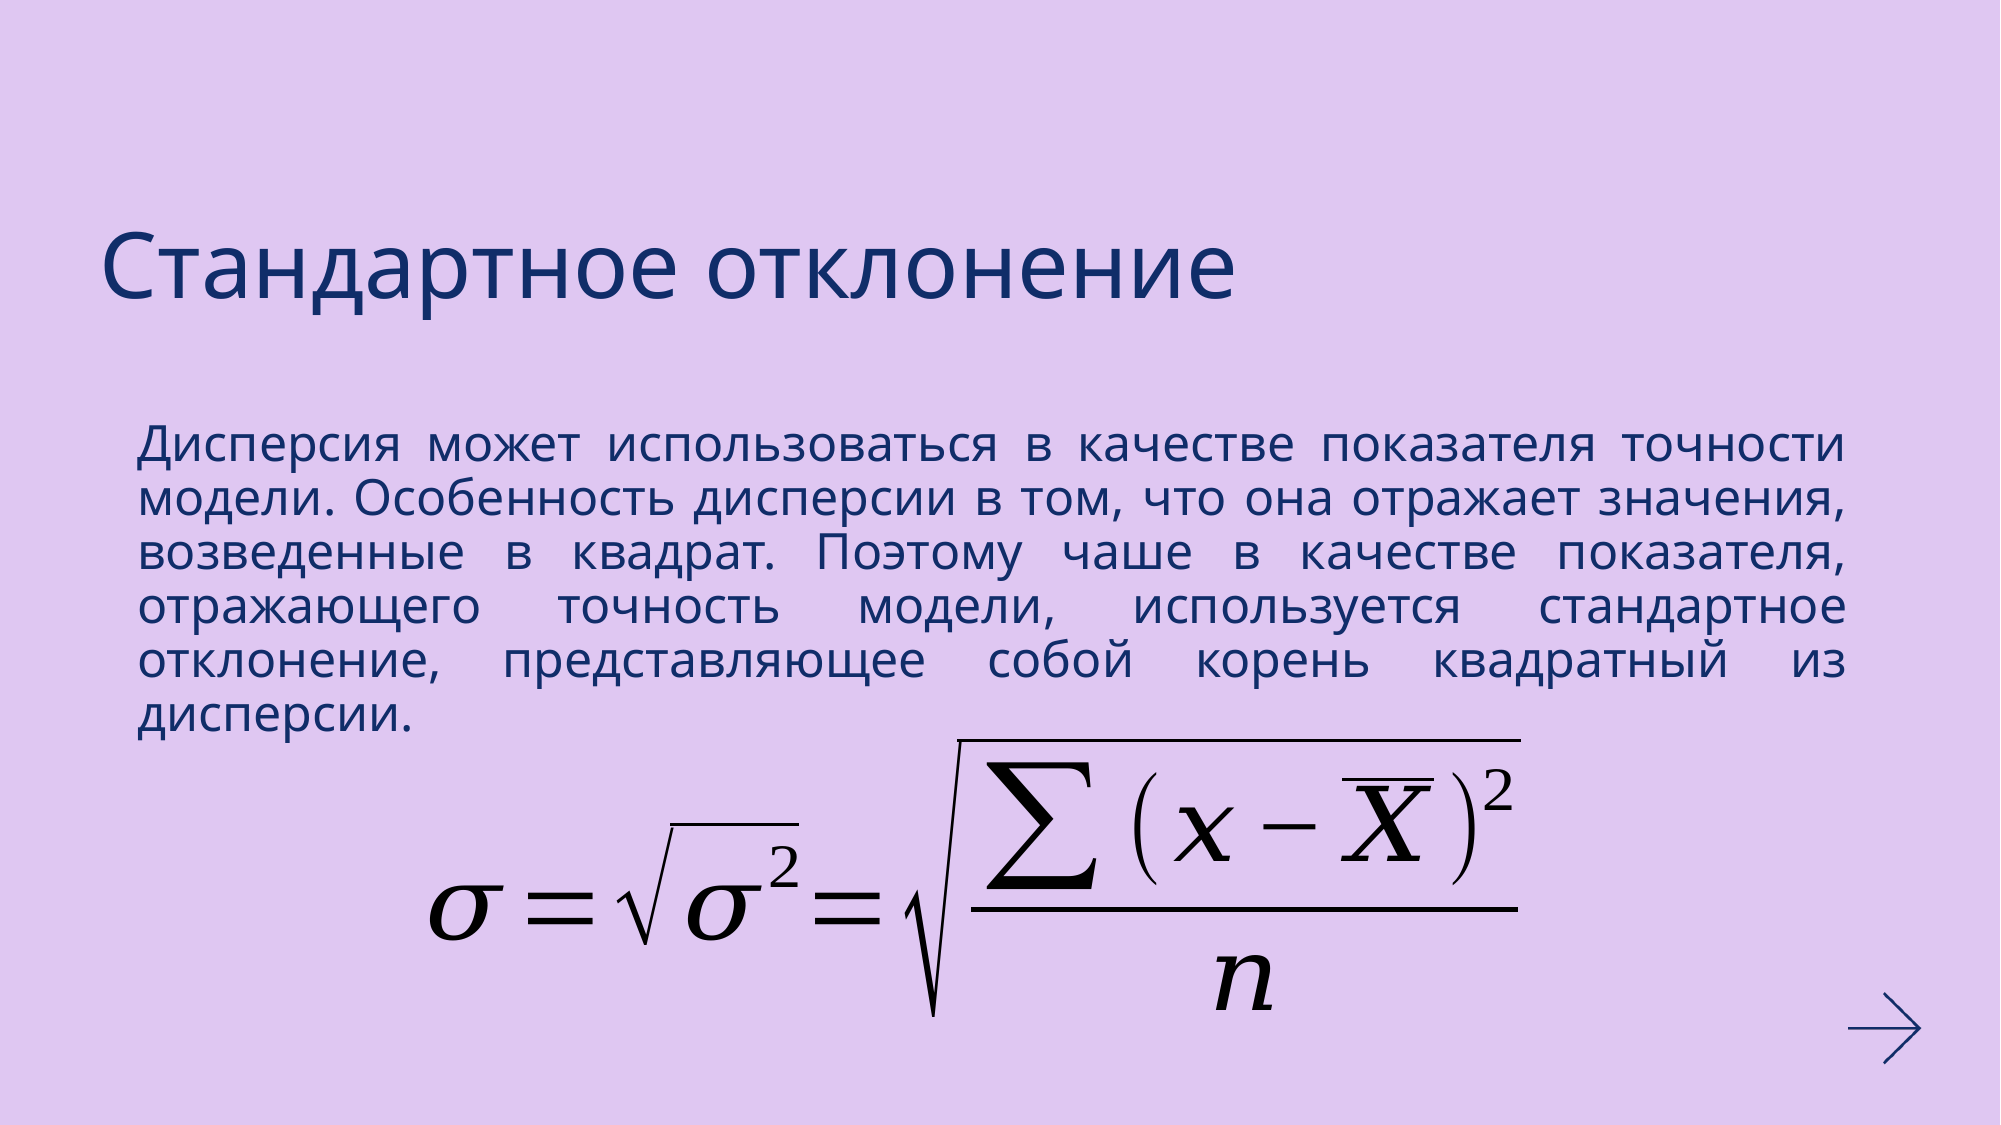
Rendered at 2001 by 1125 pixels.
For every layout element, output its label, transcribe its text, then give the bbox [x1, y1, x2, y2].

title Стандартное отклонение [84, 160, 1922, 378]
list Дисперсия может использоваться в качестве показателя точности модели. Особенность дисперсии в том, что она отражает значения, возведенные в квадрат. Поэтому чаше в качестве показателя, отражающего точность модели, используется стандартное отклонение, представляющее собой корень квадратный из дисперсии. [84, 410, 1863, 1098]
picture [1863, 991, 1922, 1065]
text_box [975, 537, 1025, 588]
